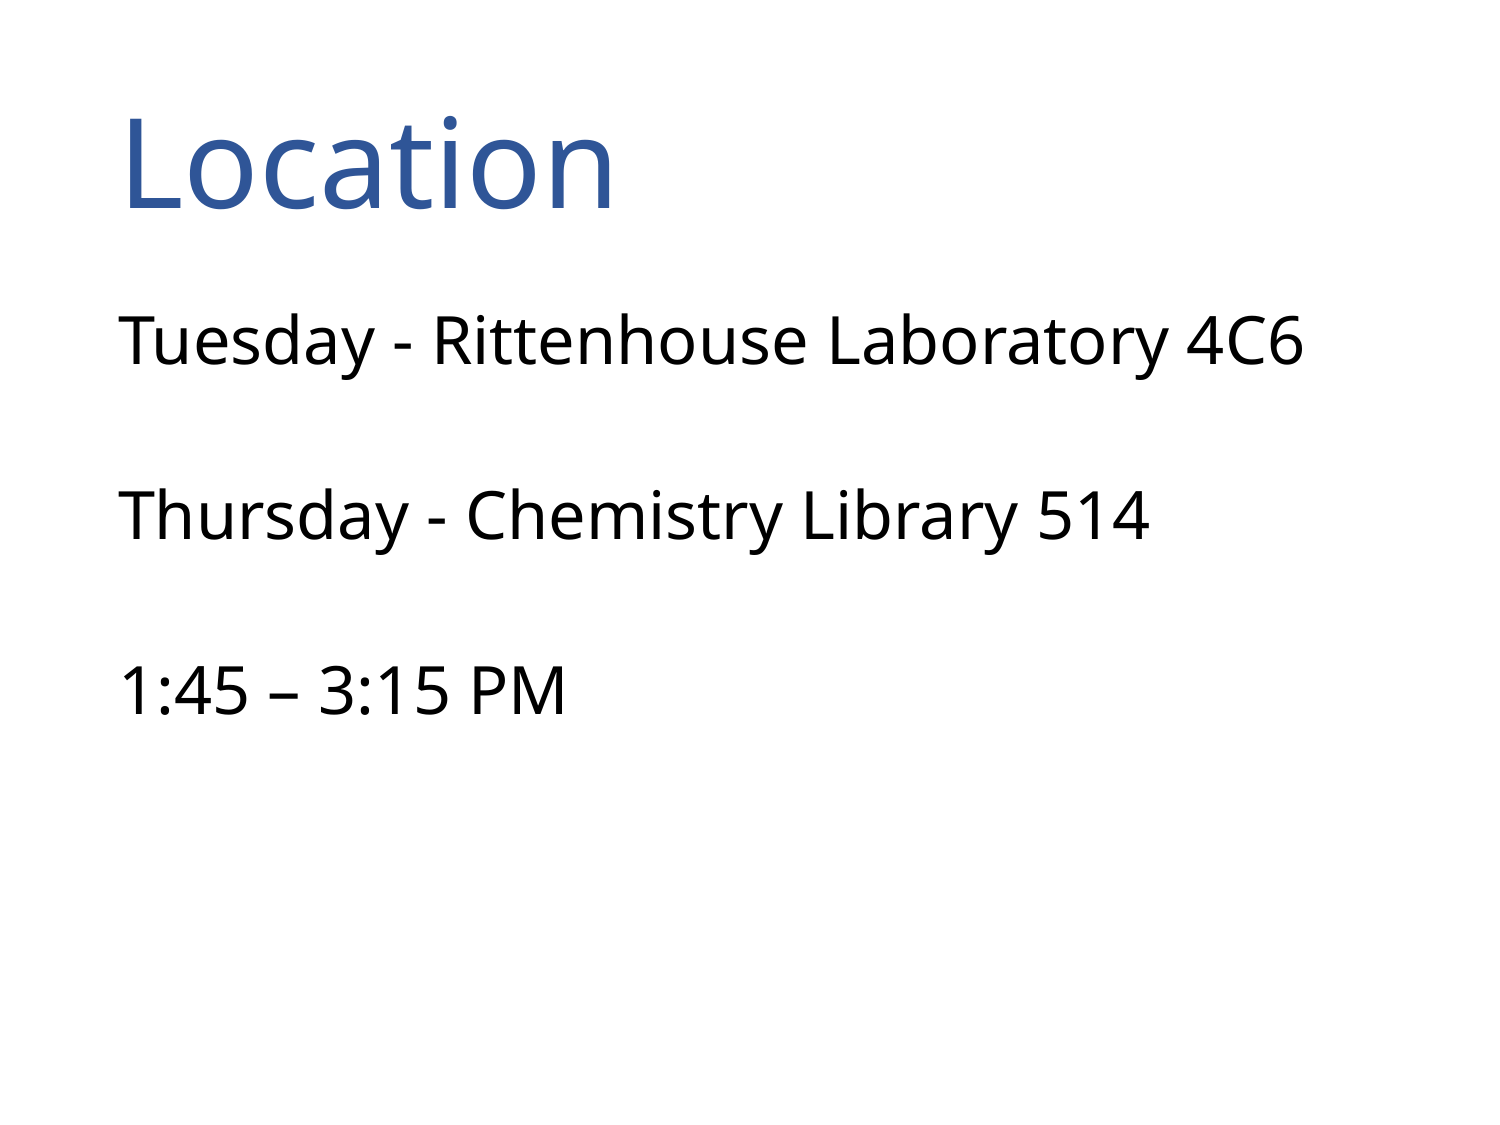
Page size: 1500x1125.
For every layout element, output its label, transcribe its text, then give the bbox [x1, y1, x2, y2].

title Location [103, 59, 1397, 278]
list Tuesday - Rittenhouse Laboratory 4C6 Thursday - Chemistry Library 514 1:45 – 3:15 PM [103, 299, 1397, 1014]
